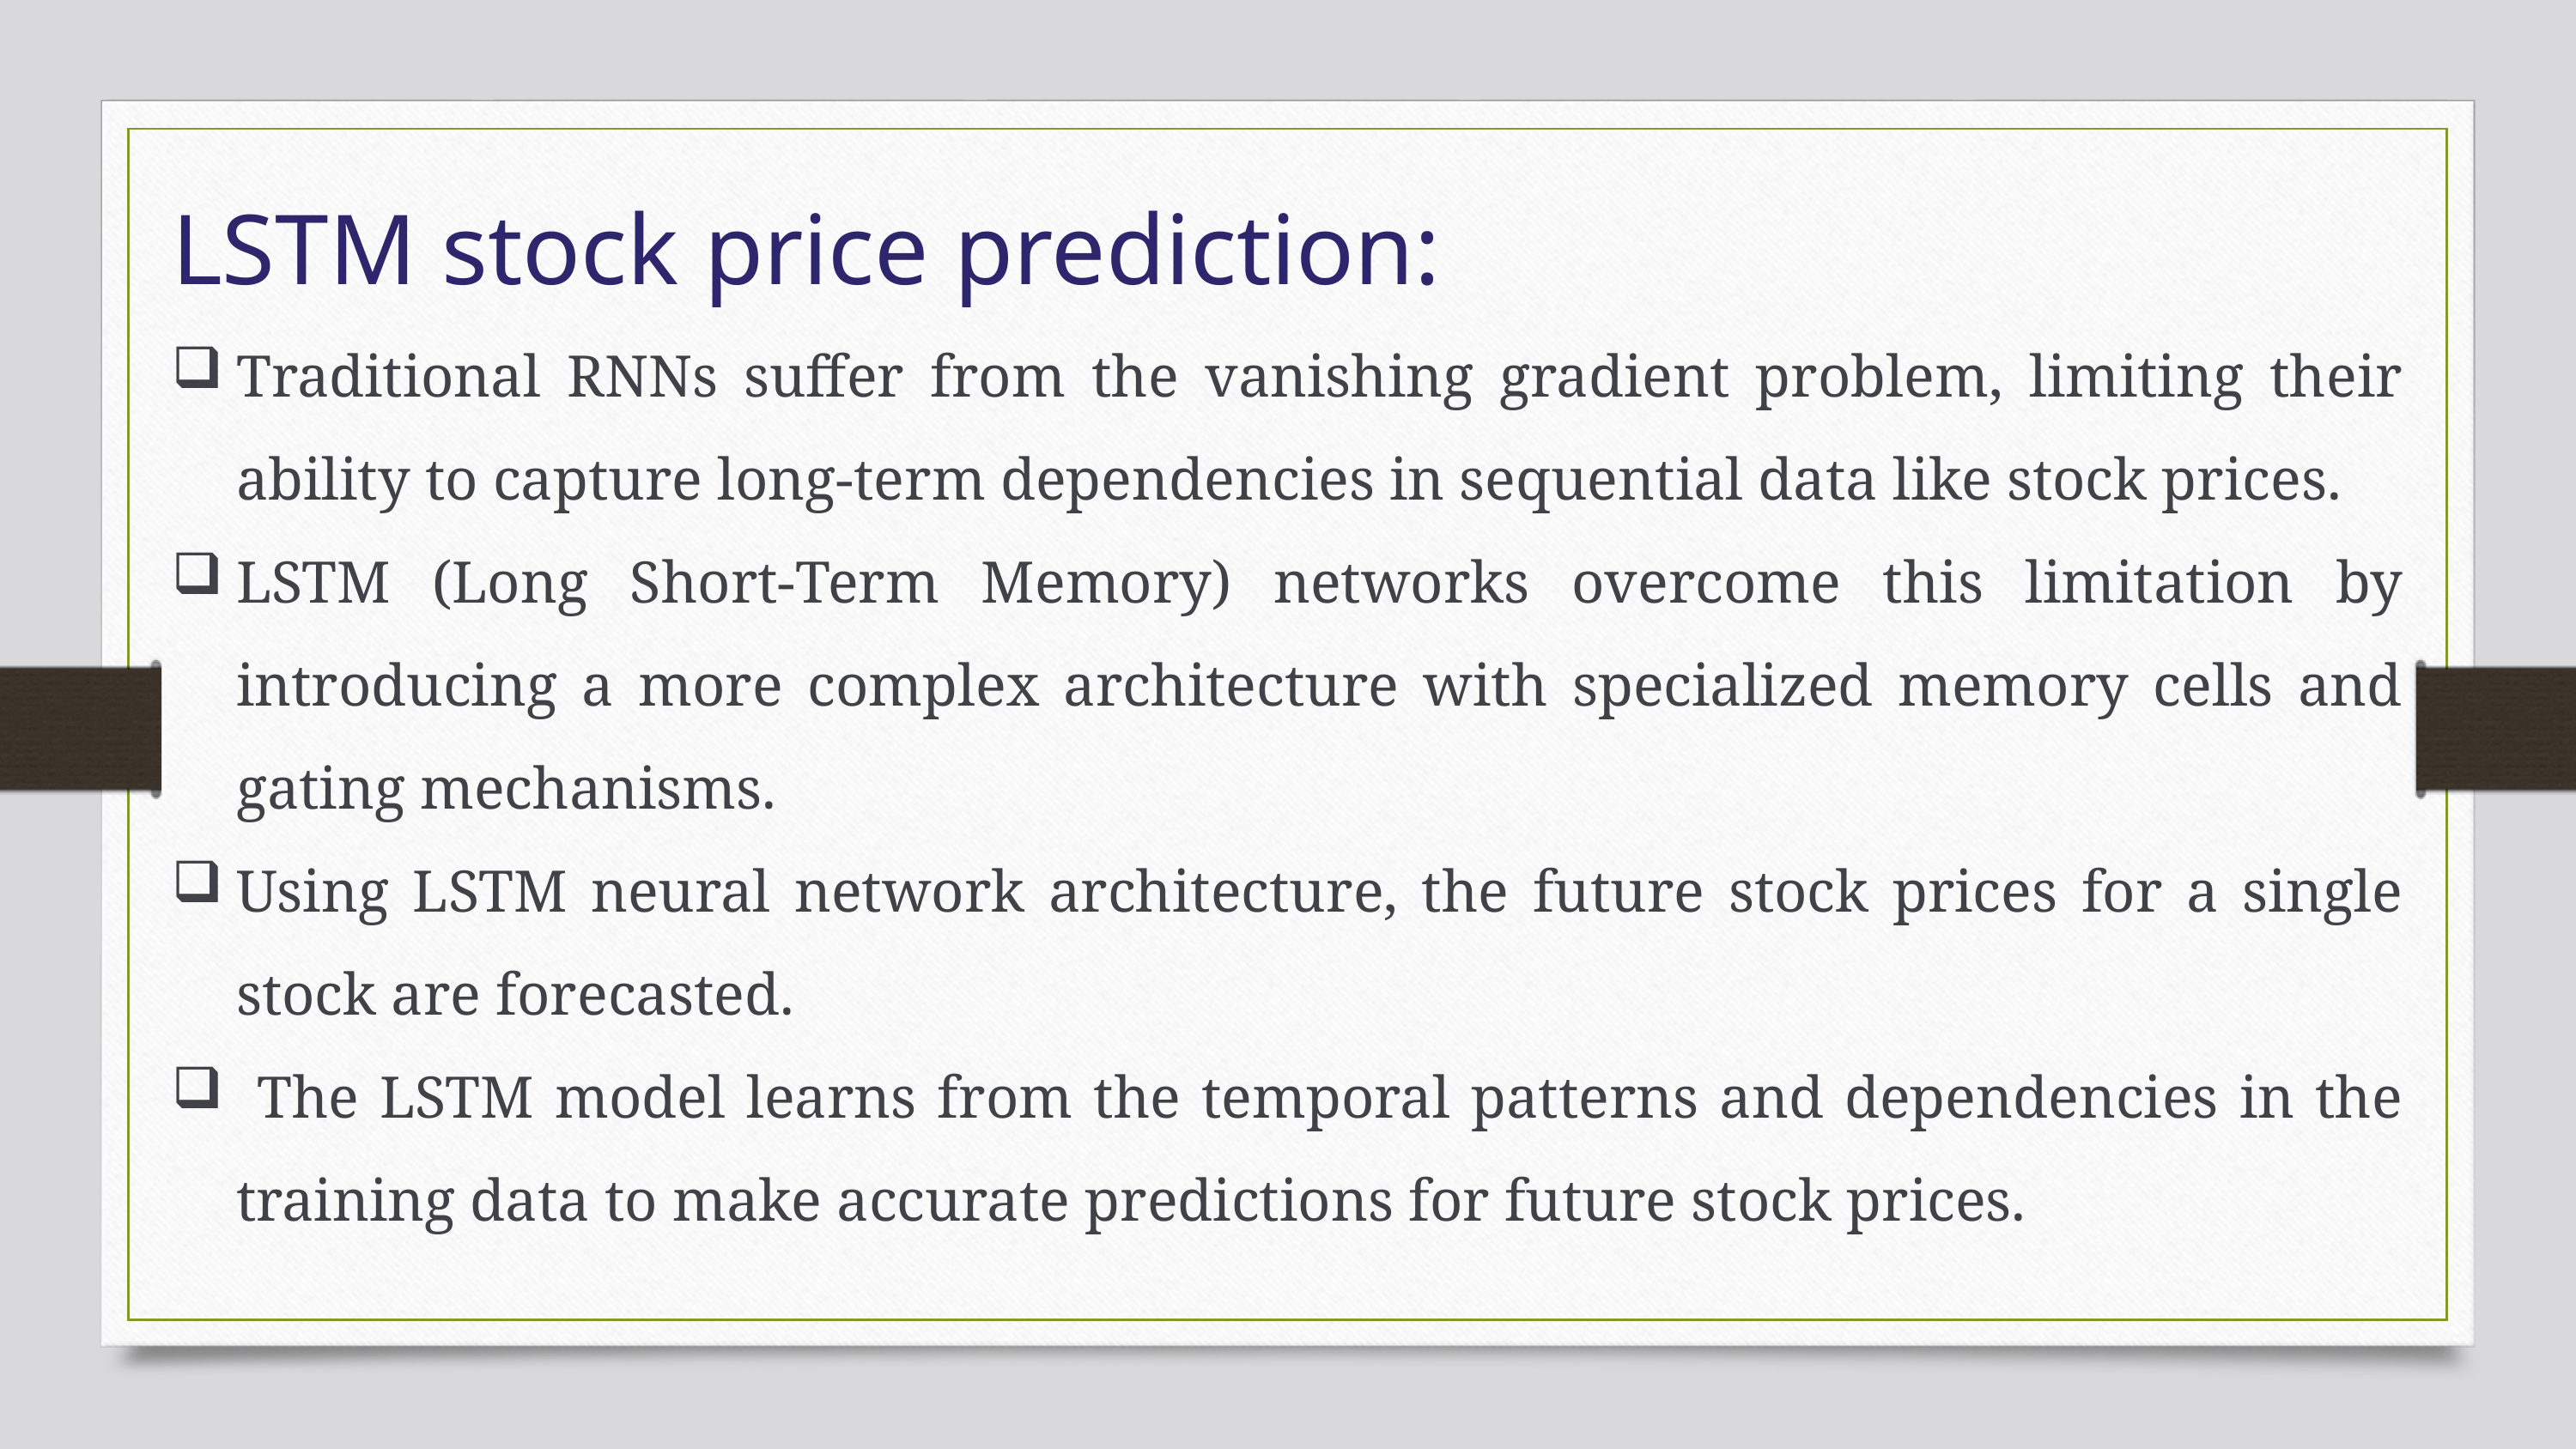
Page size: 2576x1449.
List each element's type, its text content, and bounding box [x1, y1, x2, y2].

picture [0, 0, 2576, 1448]
text_box LSTM stock price prediction: [171, 123, 1449, 304]
text_box Traditional RNNs suffer from the vanishing gradient problem, limiting their ability to capture long-term dependencies in sequential data like stock prices. LSTM (Long Short-Term Memory) networks overcome this limitation by introducing a more complex architecture with specialized memory cells and gating mechanisms. Using LSTM neural network architecture, the future stock prices for a single stock are forecasted. The LSTM model learns from the temporal patterns and dependencies in the training data to make accurate predictions for future stock prices. [172, 306, 2404, 1449]
